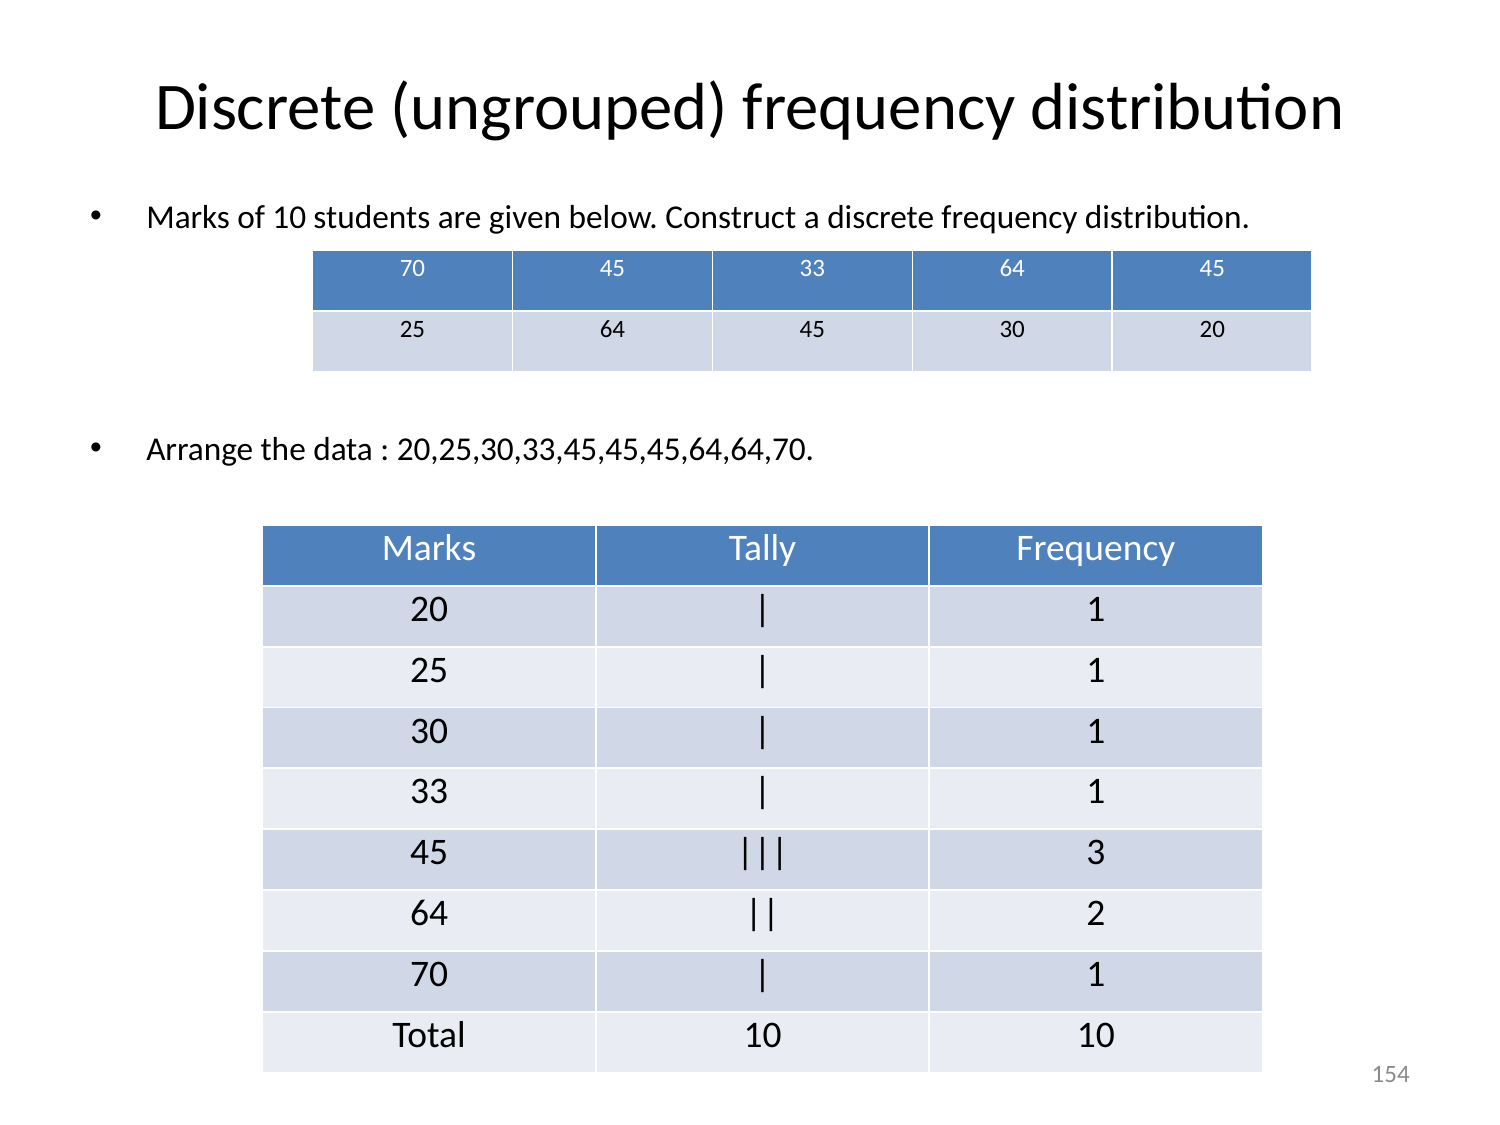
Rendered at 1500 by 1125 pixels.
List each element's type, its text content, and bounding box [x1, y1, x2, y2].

table_cell 45 [263, 830, 595, 889]
table_cell 30 [913, 312, 1111, 371]
title Discrete (ungrouped) frequency distribution [75, 45, 1425, 150]
table_header 70 [313, 251, 512, 310]
table_header Tally [597, 526, 928, 585]
table_cell 10 [930, 1013, 1262, 1072]
table_cell | [597, 648, 928, 707]
table_cell 20 [1113, 312, 1311, 371]
table_cell 64 [513, 312, 712, 371]
table_header Frequency [930, 526, 1262, 585]
table_cell 1 [930, 648, 1262, 707]
table_cell 33 [263, 769, 595, 828]
table_cell | [597, 769, 928, 828]
list Marks of 10 students are given below. Construct a discrete frequency distribution. Arrange the data : 20,25,30,33,45,45,45,64,64,70. [75, 187, 1425, 1100]
table_header 33 [713, 251, 912, 310]
table_cell 1 [930, 708, 1262, 767]
table_header 45 [1113, 251, 1311, 310]
table_header 64 [913, 251, 1111, 310]
table_cell | [597, 708, 928, 767]
table_cell 1 [930, 952, 1262, 1011]
table_cell 70 [263, 952, 595, 1011]
table_cell || [597, 891, 928, 950]
table_cell 2 [930, 891, 1262, 950]
table_cell 25 [313, 312, 512, 371]
table_cell ||| [597, 830, 928, 889]
table_cell Total [263, 1013, 595, 1072]
table_cell | [597, 587, 928, 646]
slide_number 154 [1074, 1042, 1425, 1103]
table_cell 3 [930, 830, 1262, 889]
table_header Marks [263, 526, 595, 585]
table_cell 1 [930, 587, 1262, 646]
table_cell | [597, 952, 928, 1011]
table_cell 10 [597, 1013, 928, 1072]
table_cell 30 [263, 708, 595, 767]
table_header 45 [513, 251, 712, 310]
table_cell 64 [263, 891, 595, 950]
table_cell 20 [263, 587, 595, 646]
table_cell 1 [930, 769, 1262, 828]
table_cell 45 [713, 312, 912, 371]
table_cell 25 [263, 648, 595, 707]
